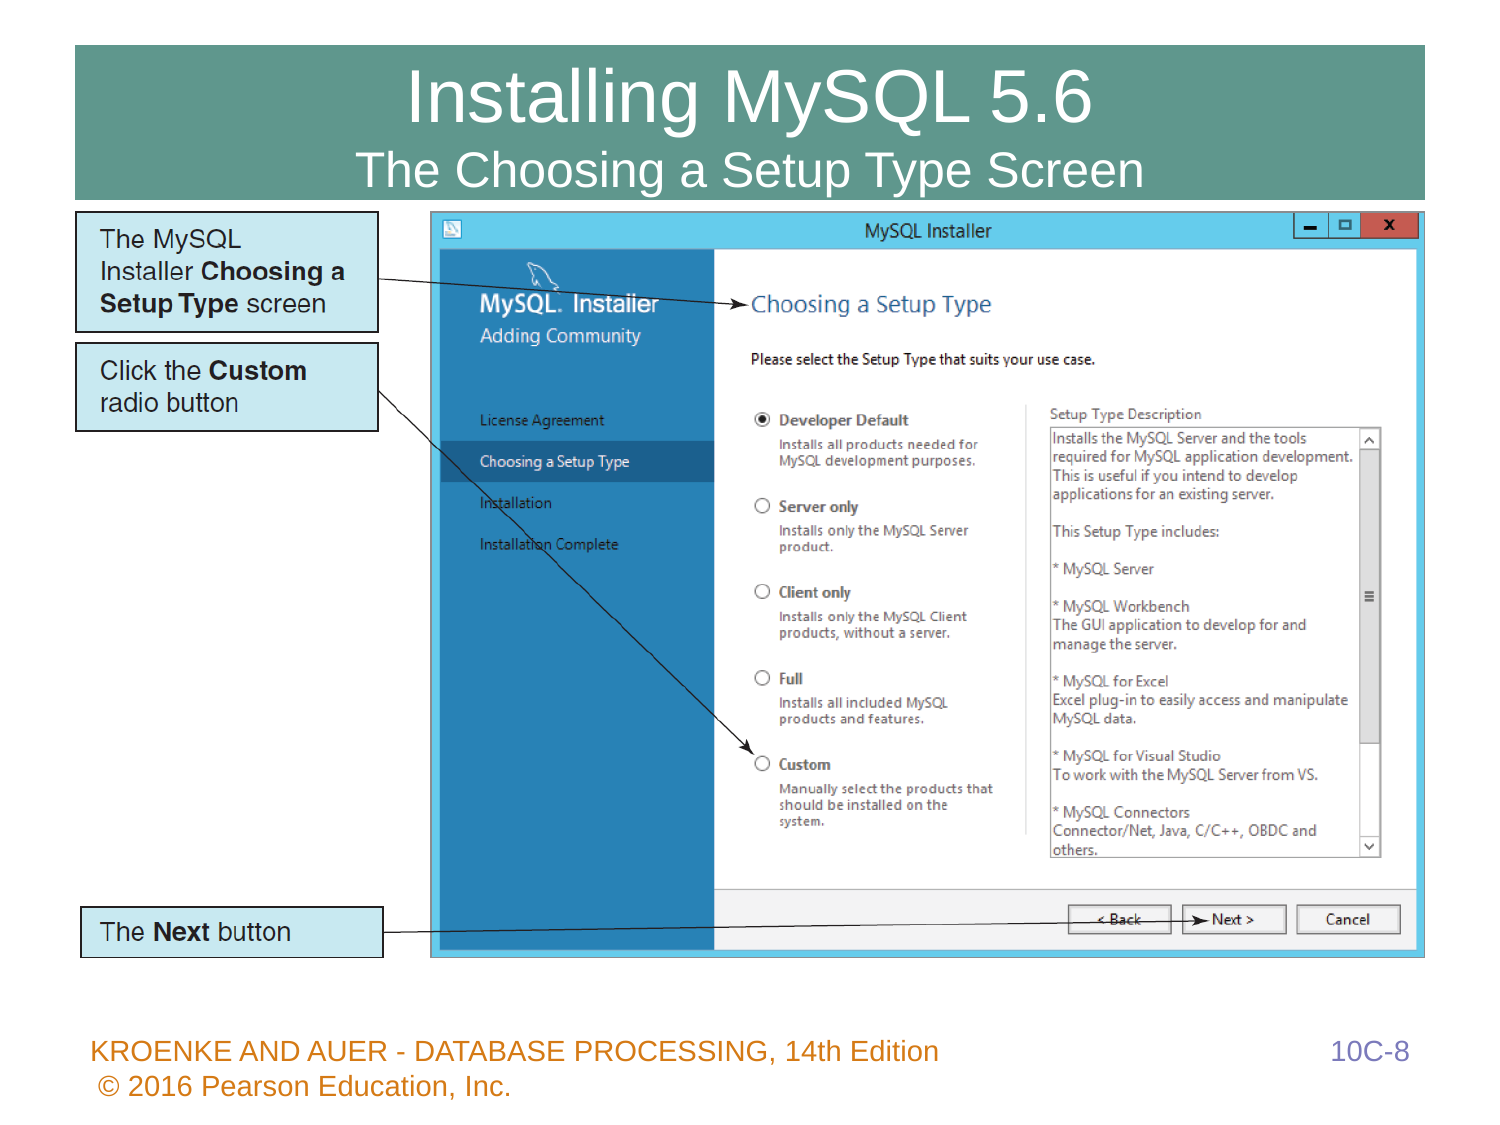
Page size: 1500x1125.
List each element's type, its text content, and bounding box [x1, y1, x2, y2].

footer KROENKE AND AUER - DATABASE PROCESSING, 14th Edition © 2016 Pearson Education, Inc. [74, 1024, 963, 1104]
title Installing MySQL 5.6 The Choosing a Setup Type Screen [74, 44, 1426, 201]
slide_number 10C-8 [1074, 1024, 1426, 1103]
picture [74, 211, 1426, 958]
